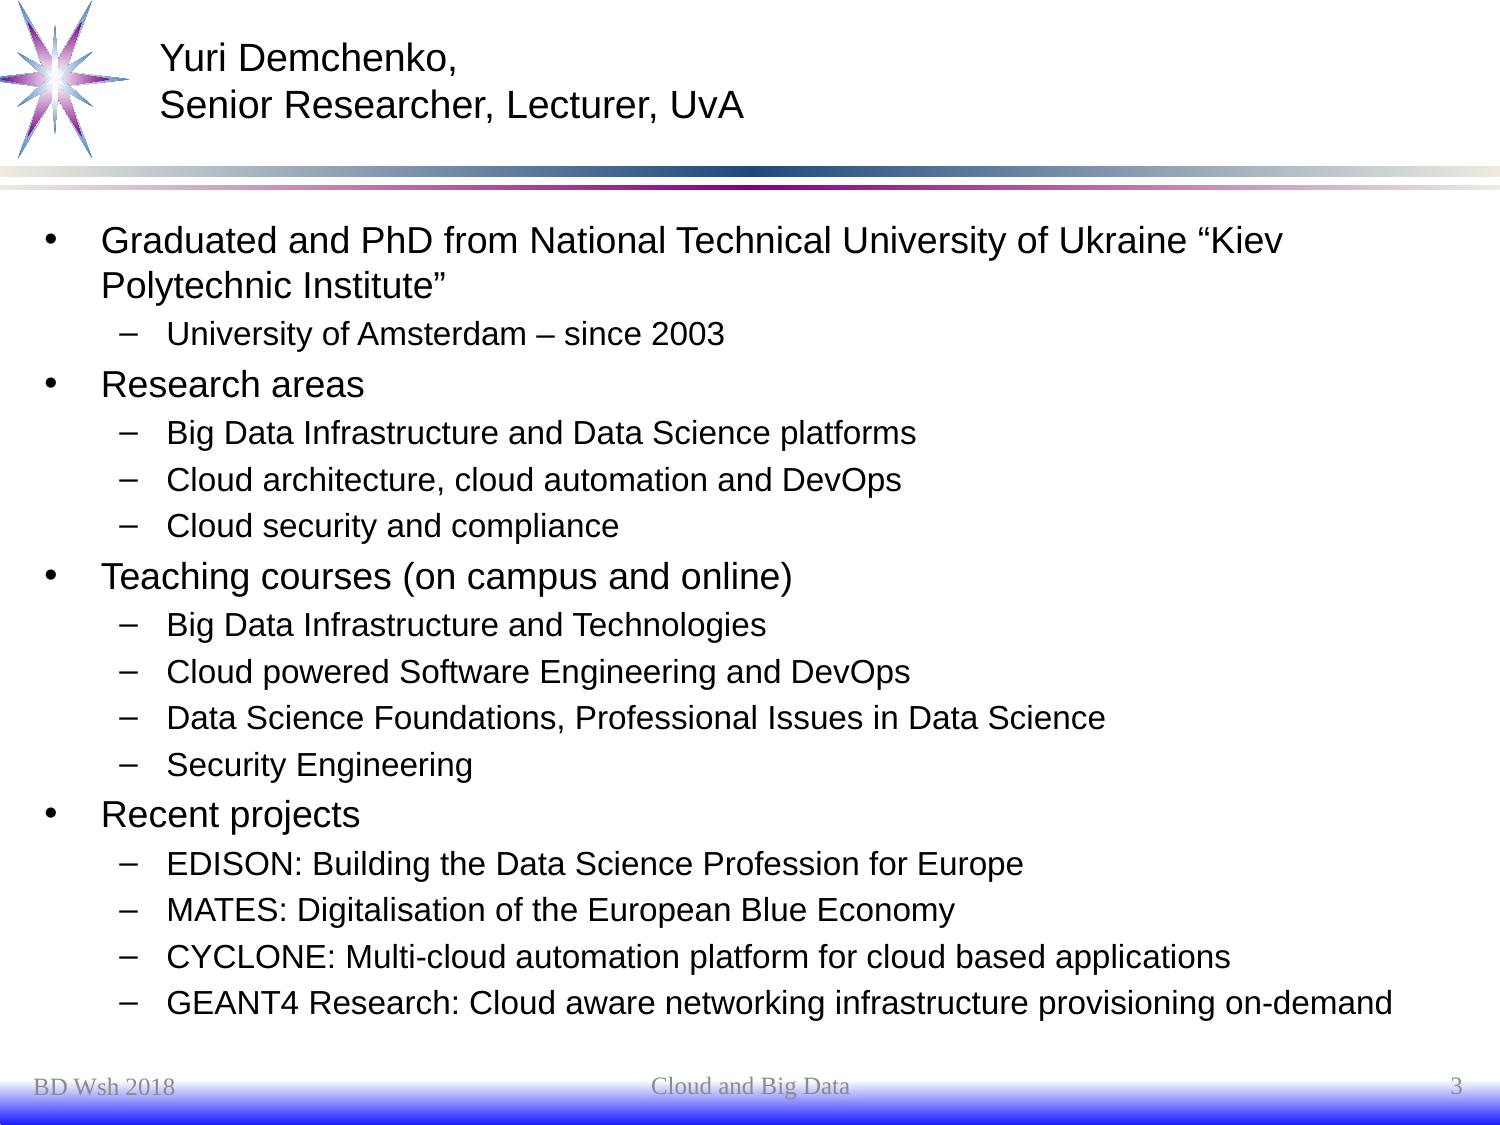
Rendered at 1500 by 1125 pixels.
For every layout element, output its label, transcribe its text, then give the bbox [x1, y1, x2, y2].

list Graduated and PhD from National Technical University of Ukraine “Kiev Polytechnic Institute” University of Amsterdam – since 2003 Research areas Big Data Infrastructure and Data Science platforms Cloud architecture, cloud automation and DevOps Cloud security and compliance Teaching courses (on campus and online) Big Data Infrastructure and Technologies Cloud powered Software Engineering and DevOps Data Science Foundations, Professional Issues in Data Science Security Engineering Recent projects EDISON: Building the Data Science Profession for Europe MATES: Digitalisation of the European Blue Economy CYCLONE: Multi-cloud automation platform for cloud based applications GEANT4 Research: Cloud aware networking infrastructure provisioning on-demand [29, 208, 1471, 1035]
slide_number 3 [1128, 1064, 1478, 1106]
slide_number BD Wsh 2018 [18, 1064, 390, 1106]
footer Cloud and Big Data [513, 1063, 989, 1106]
title Yuri Demchenko, Senior Researcher, Lecturer, UvA [147, 24, 1425, 135]
